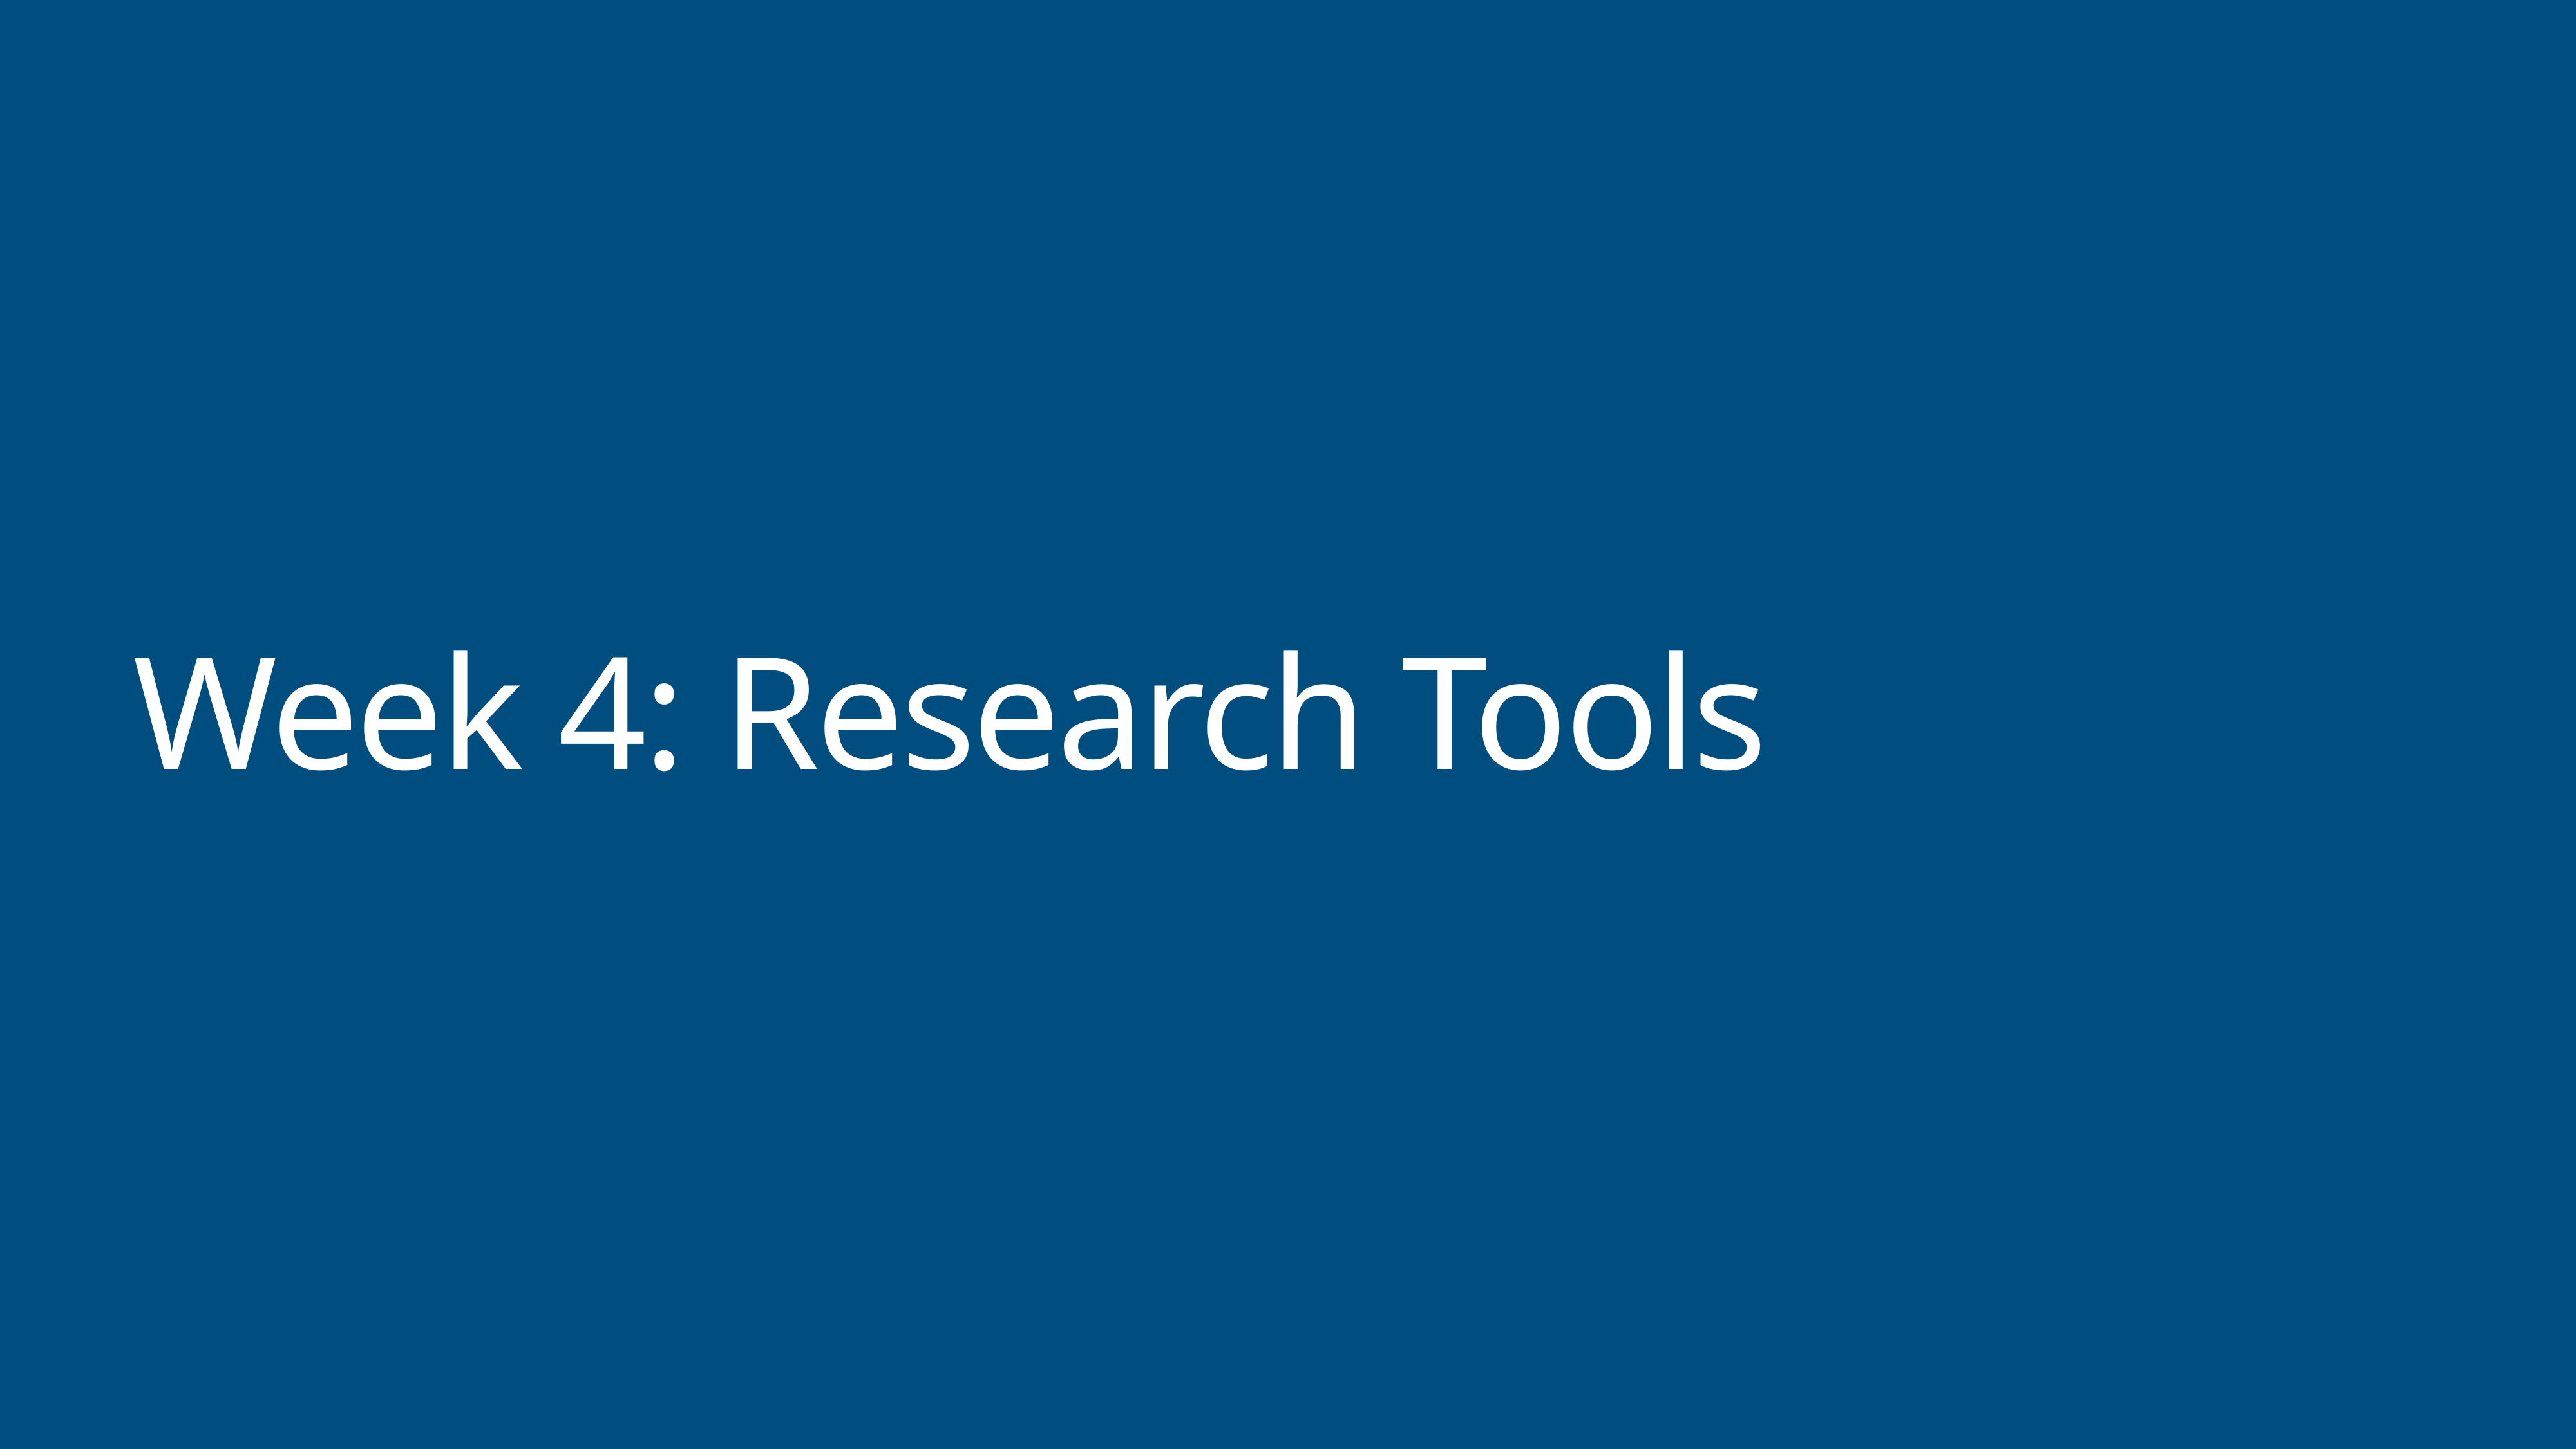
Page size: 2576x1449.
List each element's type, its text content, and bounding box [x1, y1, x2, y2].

title Week 4: Research Tools [127, 478, 2449, 971]
